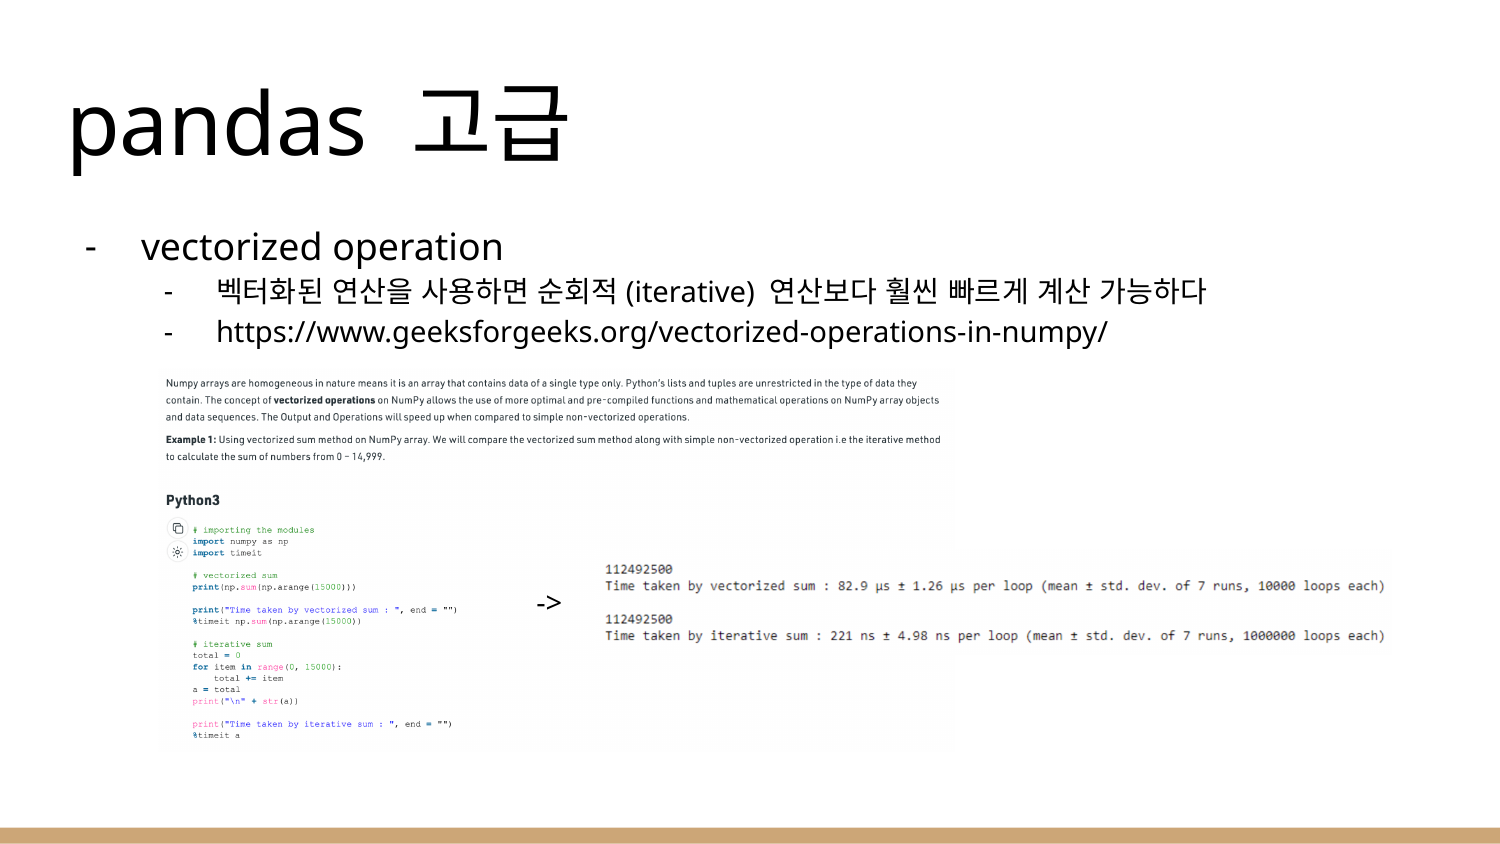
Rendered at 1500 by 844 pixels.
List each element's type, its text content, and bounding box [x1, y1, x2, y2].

picture [157, 368, 1392, 752]
title pandas 고급 [51, 51, 1449, 189]
list vectorized operation 벡터화된 연산을 사용하면 순회적(iterative) 연산보다 훨씬 빠르게 계산 가능하다 https://www.geeksforgeeks.org/vectorized-operations-in-numpy/ [51, 200, 1449, 752]
